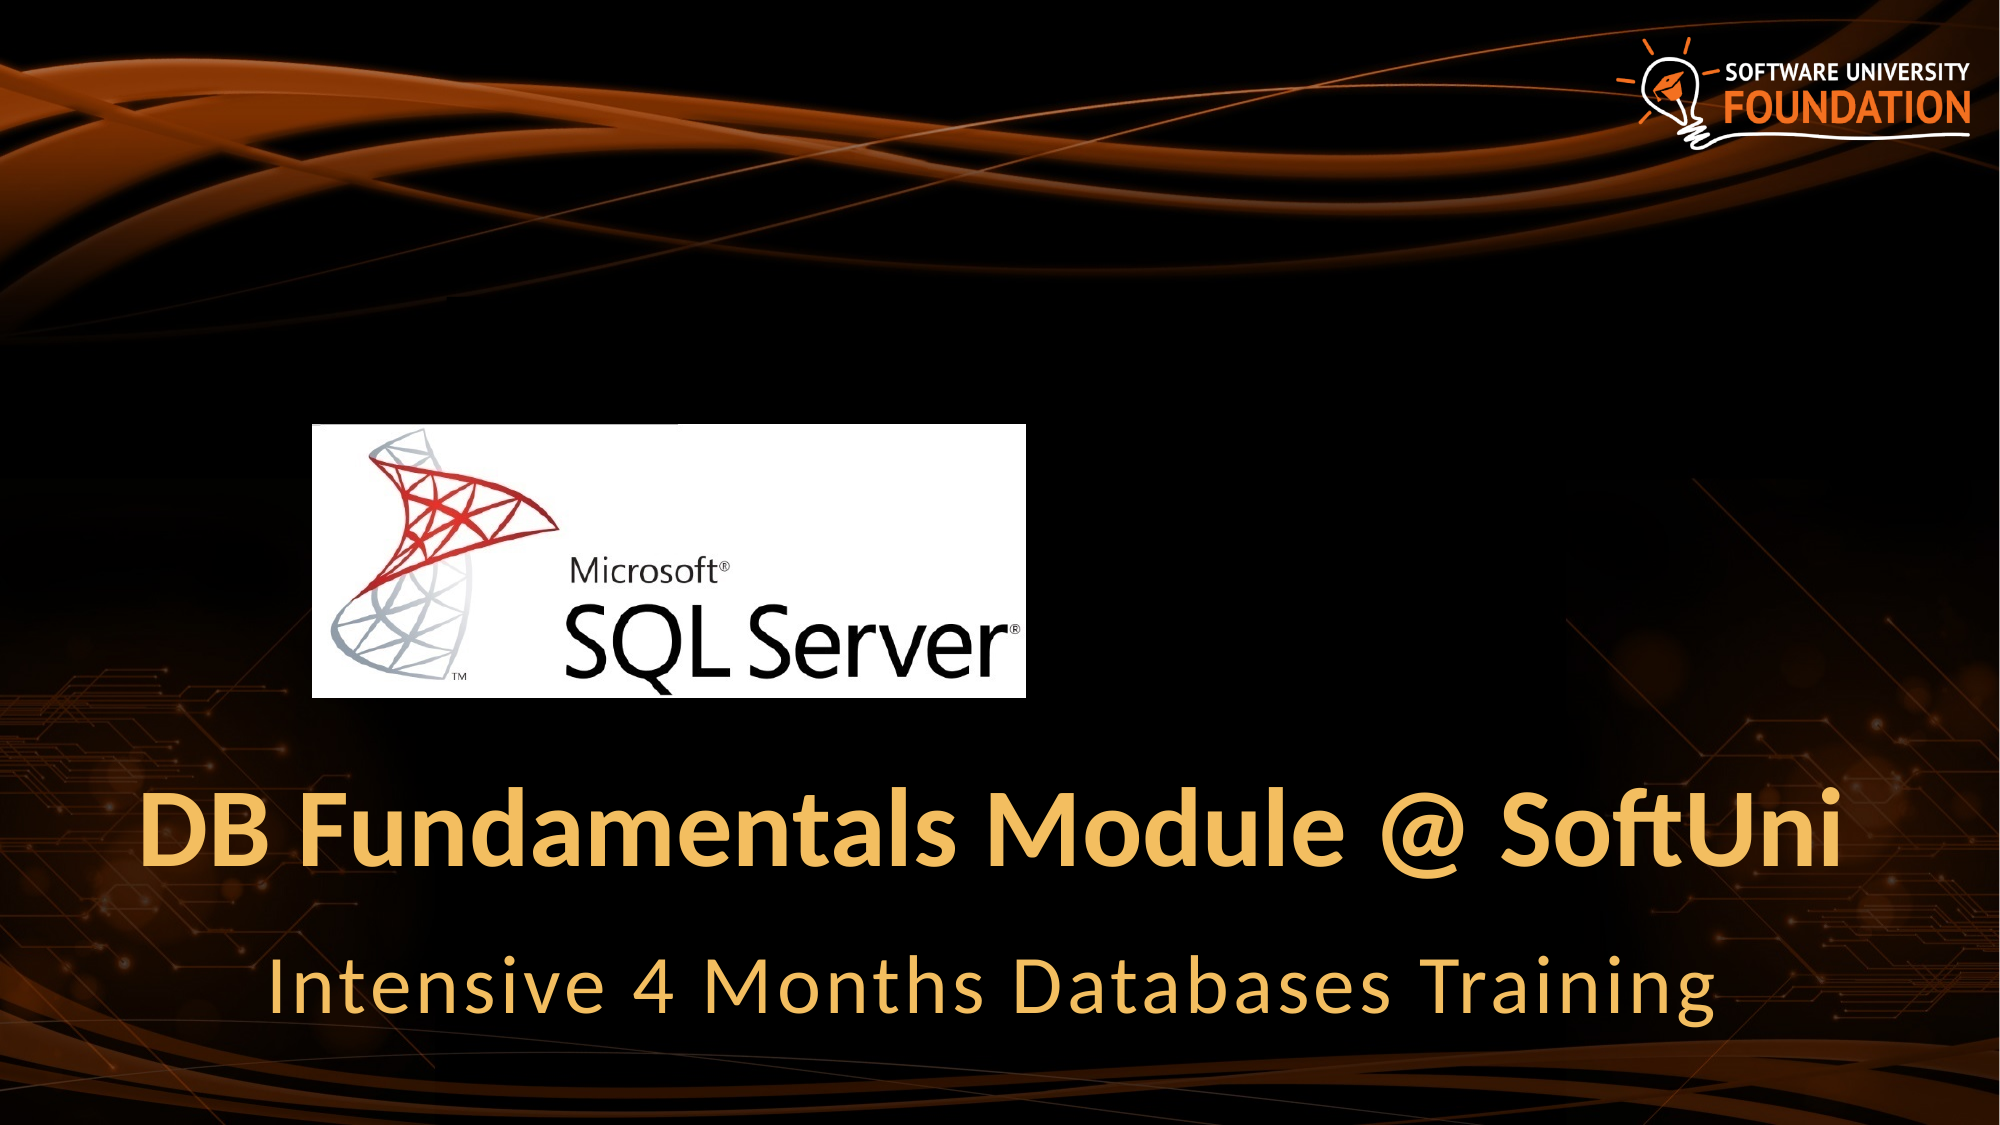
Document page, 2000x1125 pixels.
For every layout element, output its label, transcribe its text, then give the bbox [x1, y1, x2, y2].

list Intensive 4 Months Databases Training [197, 919, 1788, 1050]
picture [0, 0, 2000, 1125]
title DB Fundamentals Module @ SoftUni [85, 639, 1900, 898]
